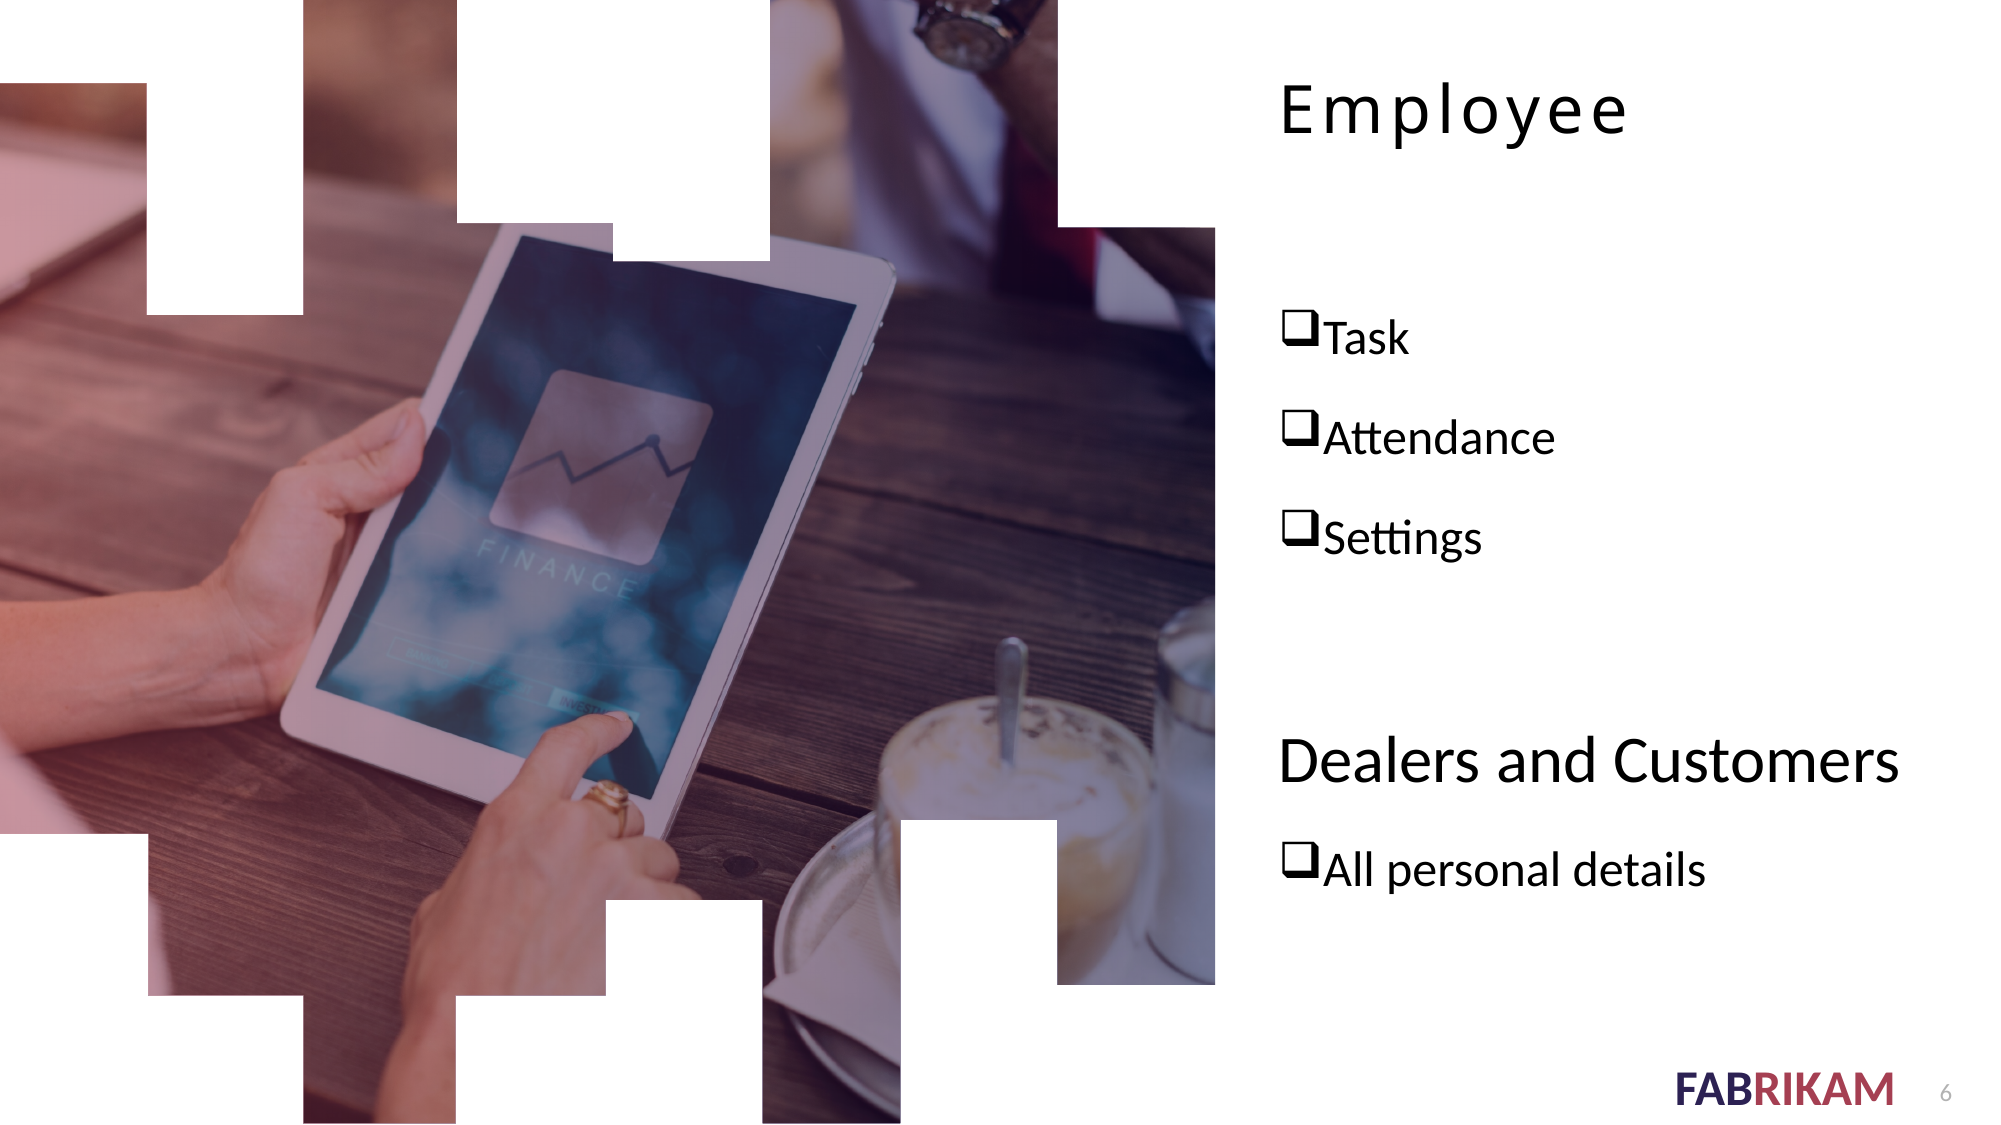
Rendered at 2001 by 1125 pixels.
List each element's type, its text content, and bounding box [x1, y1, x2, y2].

list Task Attendance Settings Dealers and Customers All personal details [1278, 266, 1938, 1066]
slide_number 6 [1894, 1061, 1968, 1121]
picture [0, 0, 1216, 1124]
title Employee [1278, 59, 1938, 154]
